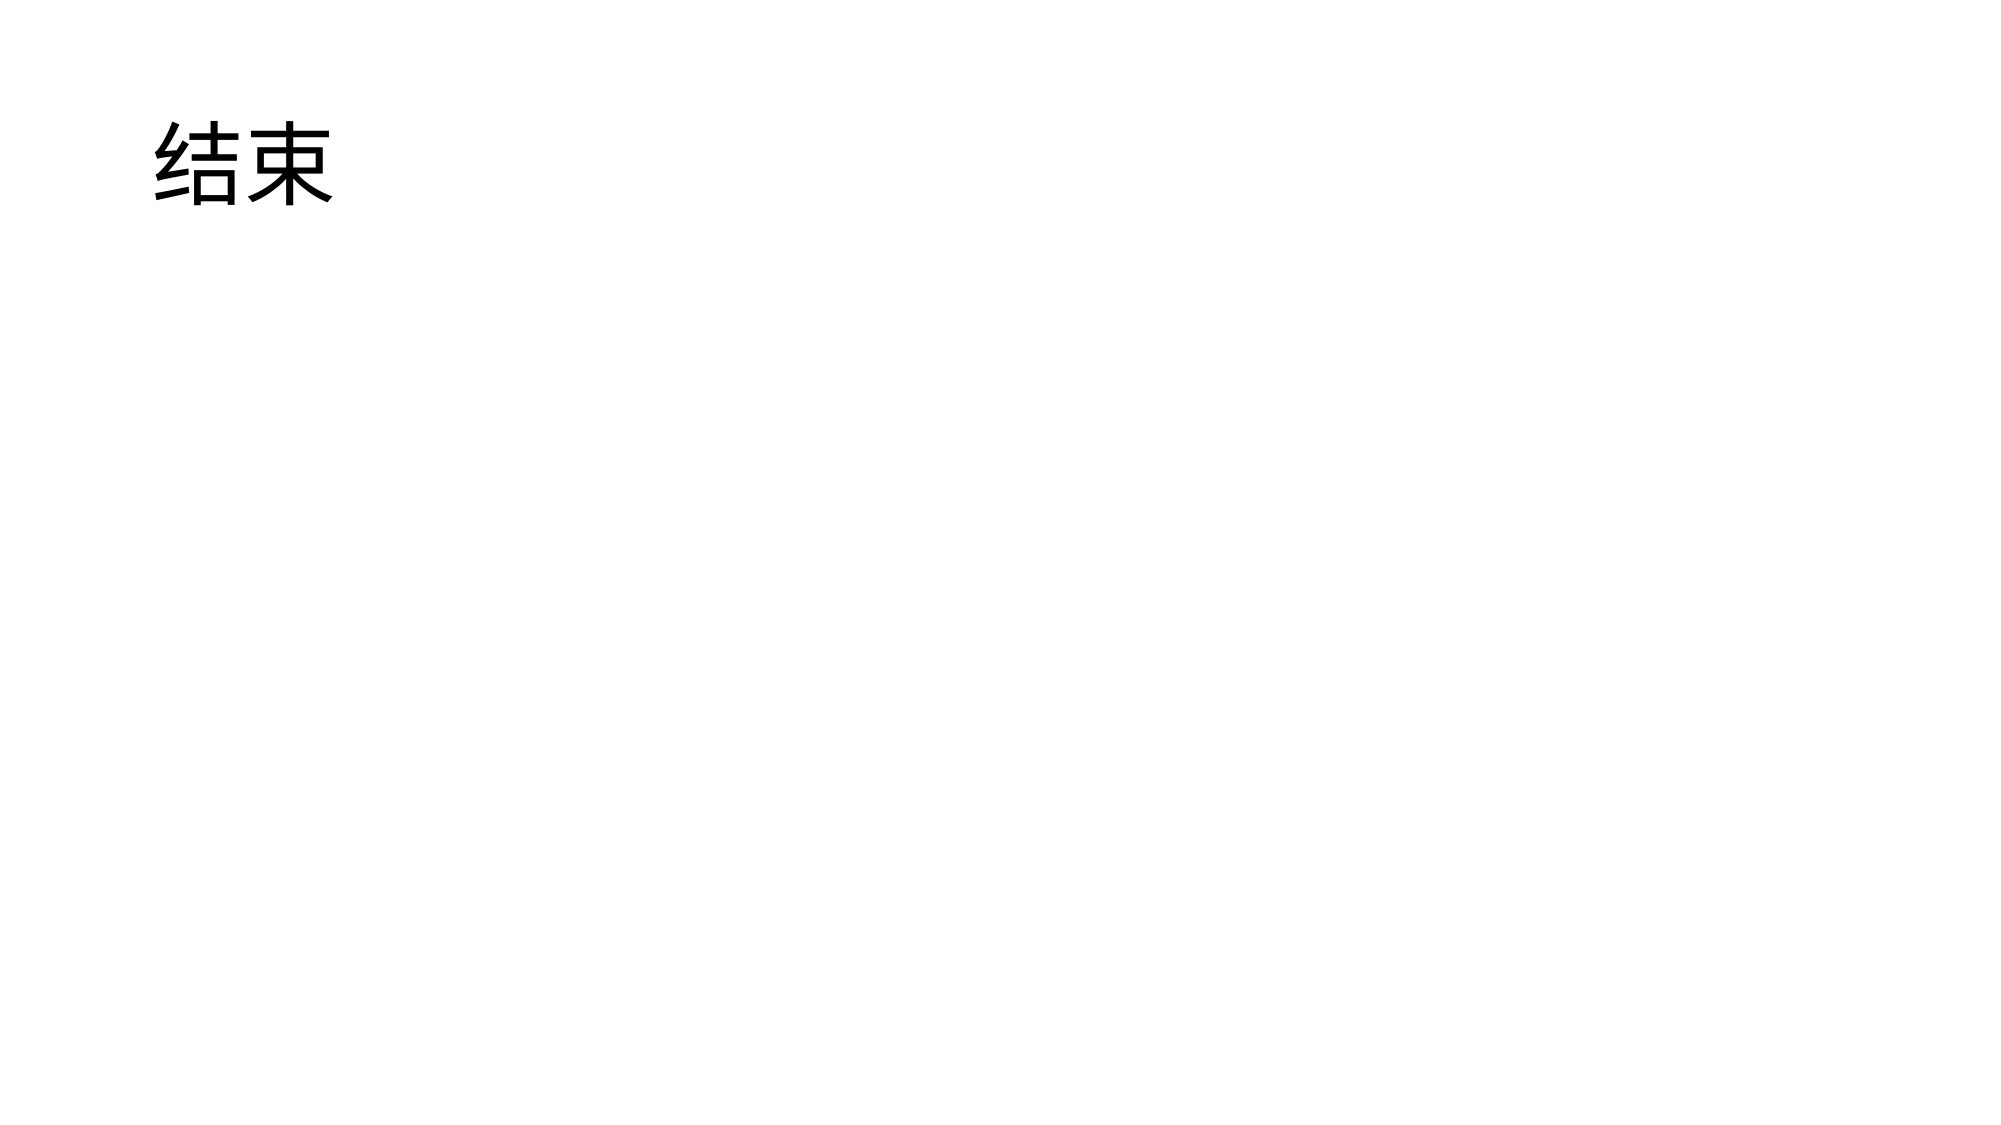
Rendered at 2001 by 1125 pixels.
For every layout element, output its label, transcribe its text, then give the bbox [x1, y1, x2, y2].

title 结束 [137, 59, 1863, 278]
